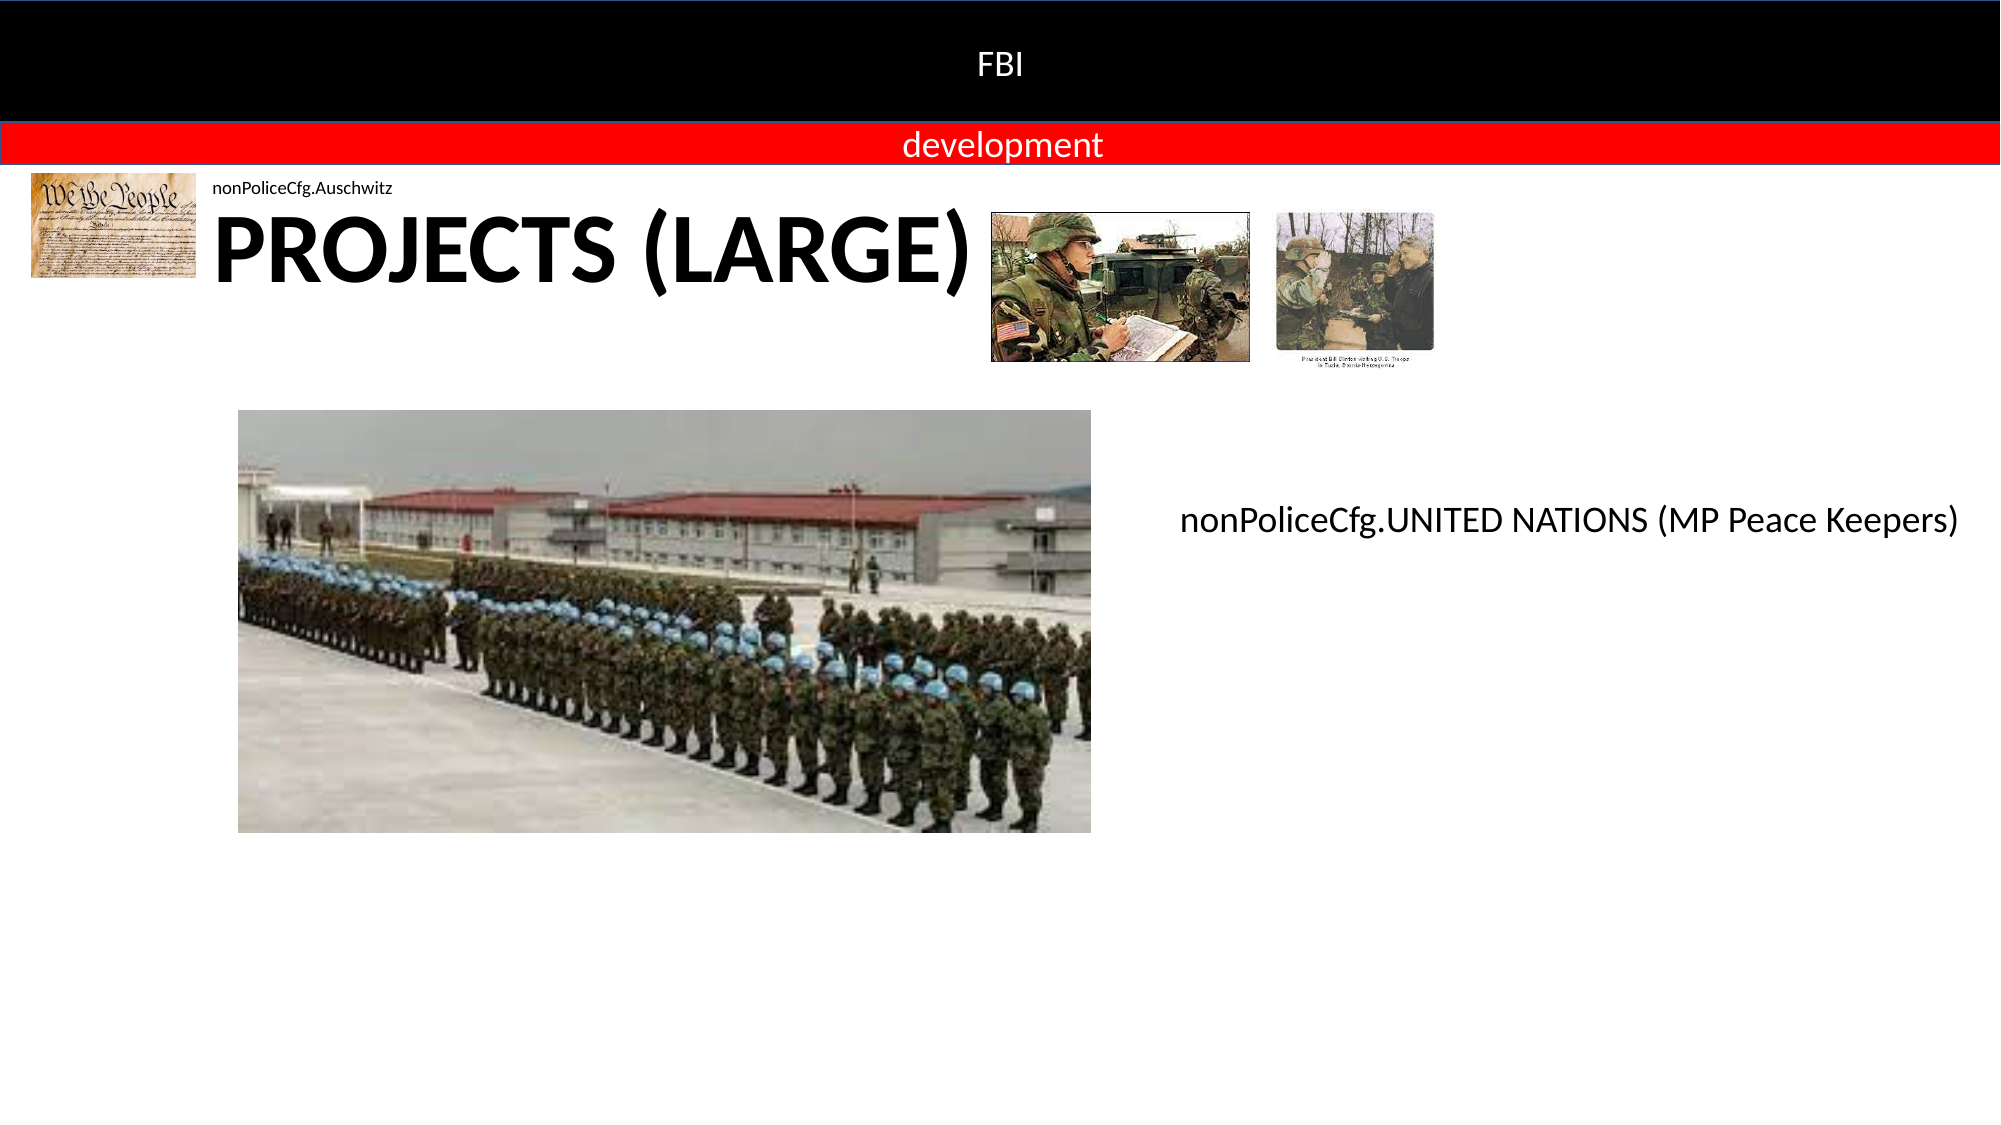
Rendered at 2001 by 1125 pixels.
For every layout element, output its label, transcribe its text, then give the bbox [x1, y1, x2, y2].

text_box nonPoliceCfg.Auschwitz [197, 168, 408, 206]
text_box PROJECTS (LARGE) [198, 175, 989, 311]
text_box FBI [0, 0, 2000, 121]
picture [31, 173, 196, 278]
text_box nonPoliceCfg.UNITED NATIONS (MP Peace Keepers) [1165, 487, 1975, 548]
picture [991, 212, 1250, 362]
text_box development [0, 121, 2000, 165]
picture [1272, 209, 1439, 370]
picture [238, 410, 1091, 833]
